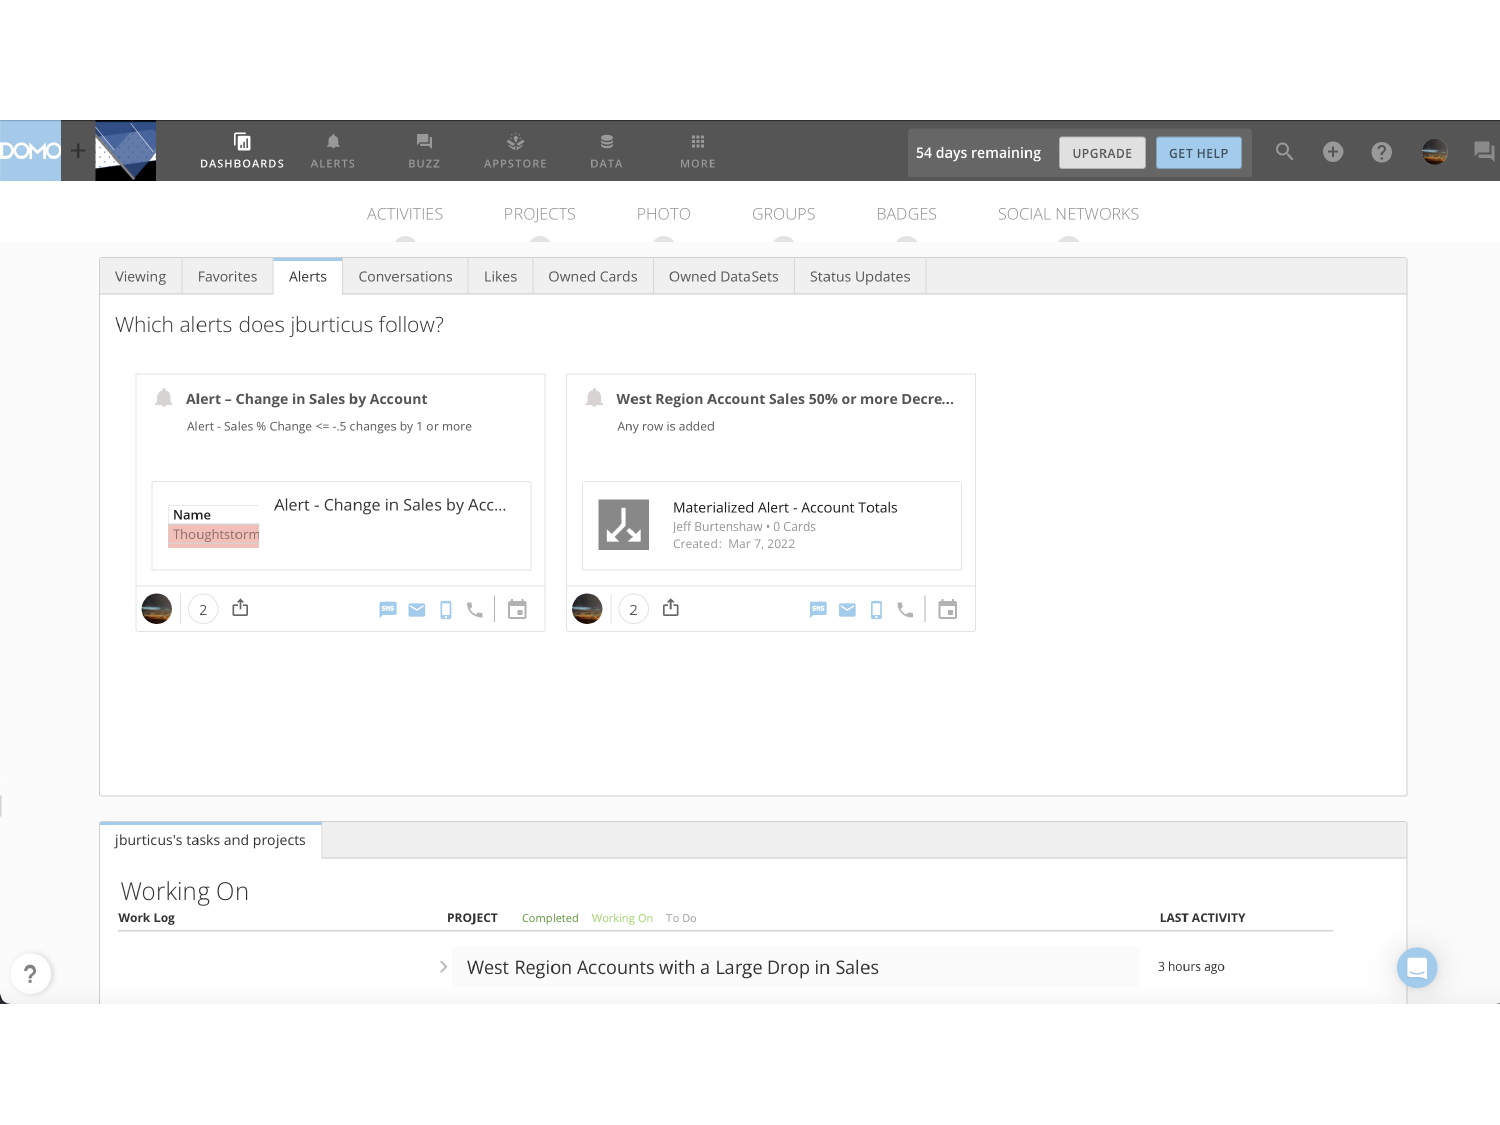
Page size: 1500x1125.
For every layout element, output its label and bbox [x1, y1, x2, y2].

picture [0, 120, 1500, 1005]
